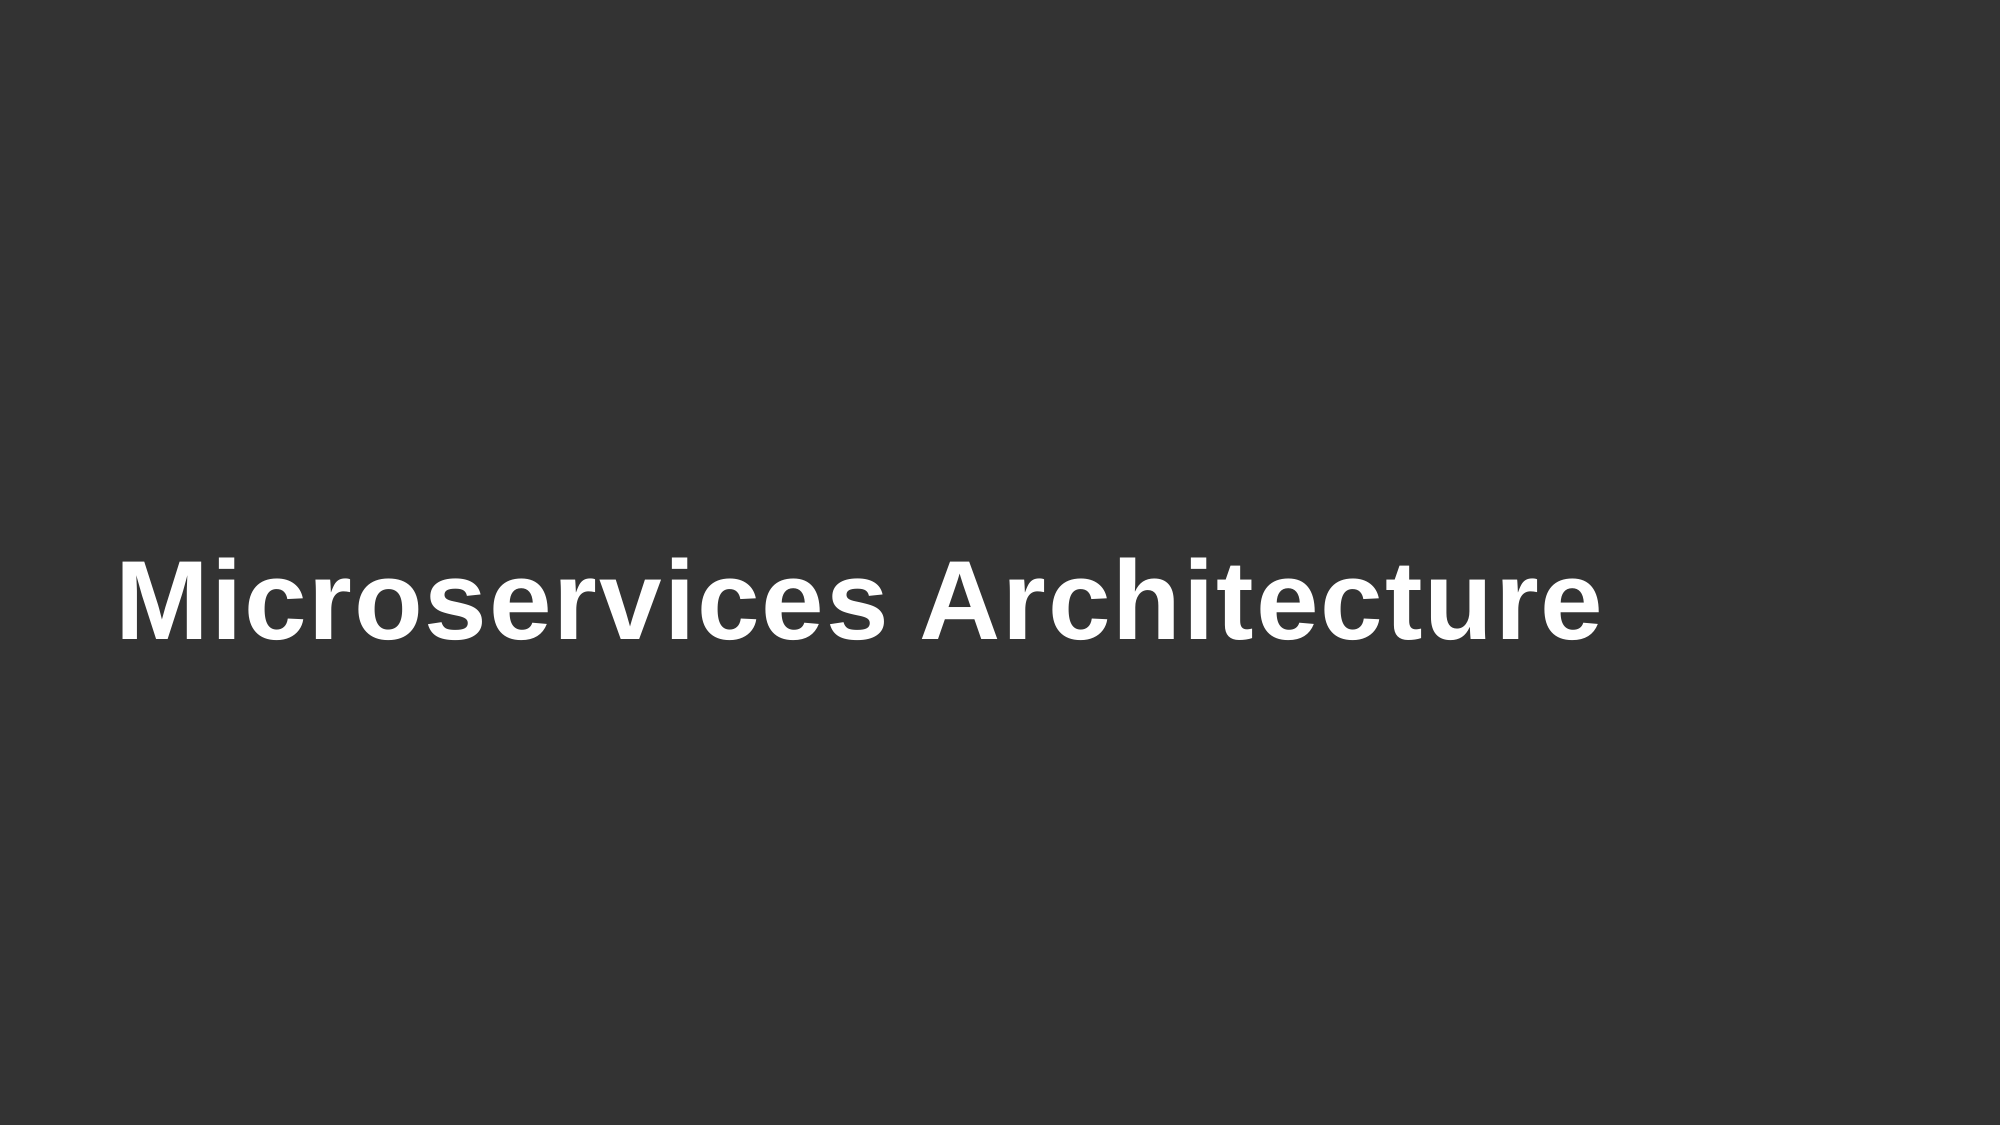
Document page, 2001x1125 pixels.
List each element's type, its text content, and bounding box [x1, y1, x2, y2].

title Microservices Architecture [100, 203, 1901, 672]
